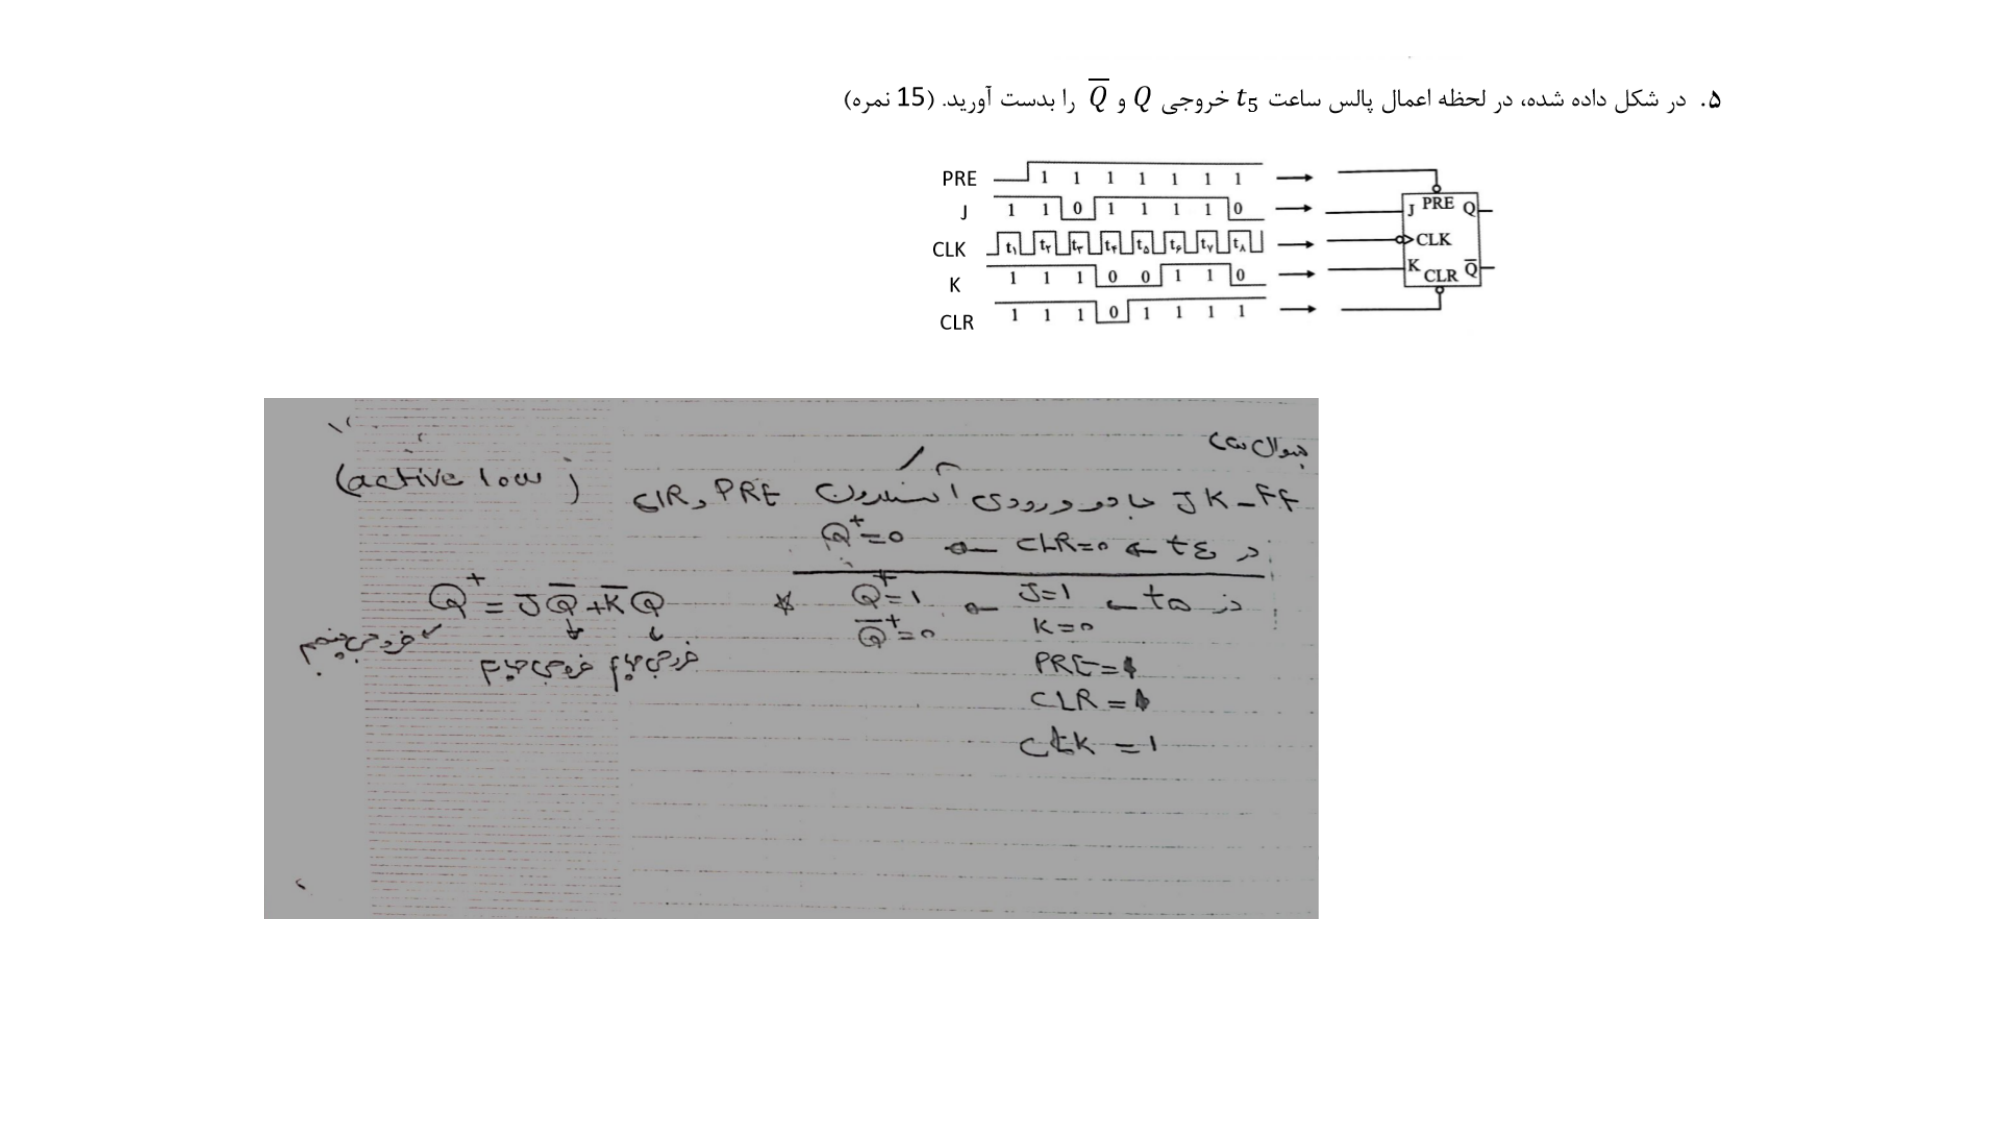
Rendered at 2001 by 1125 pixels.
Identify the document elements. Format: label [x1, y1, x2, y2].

picture [264, 56, 1847, 919]
